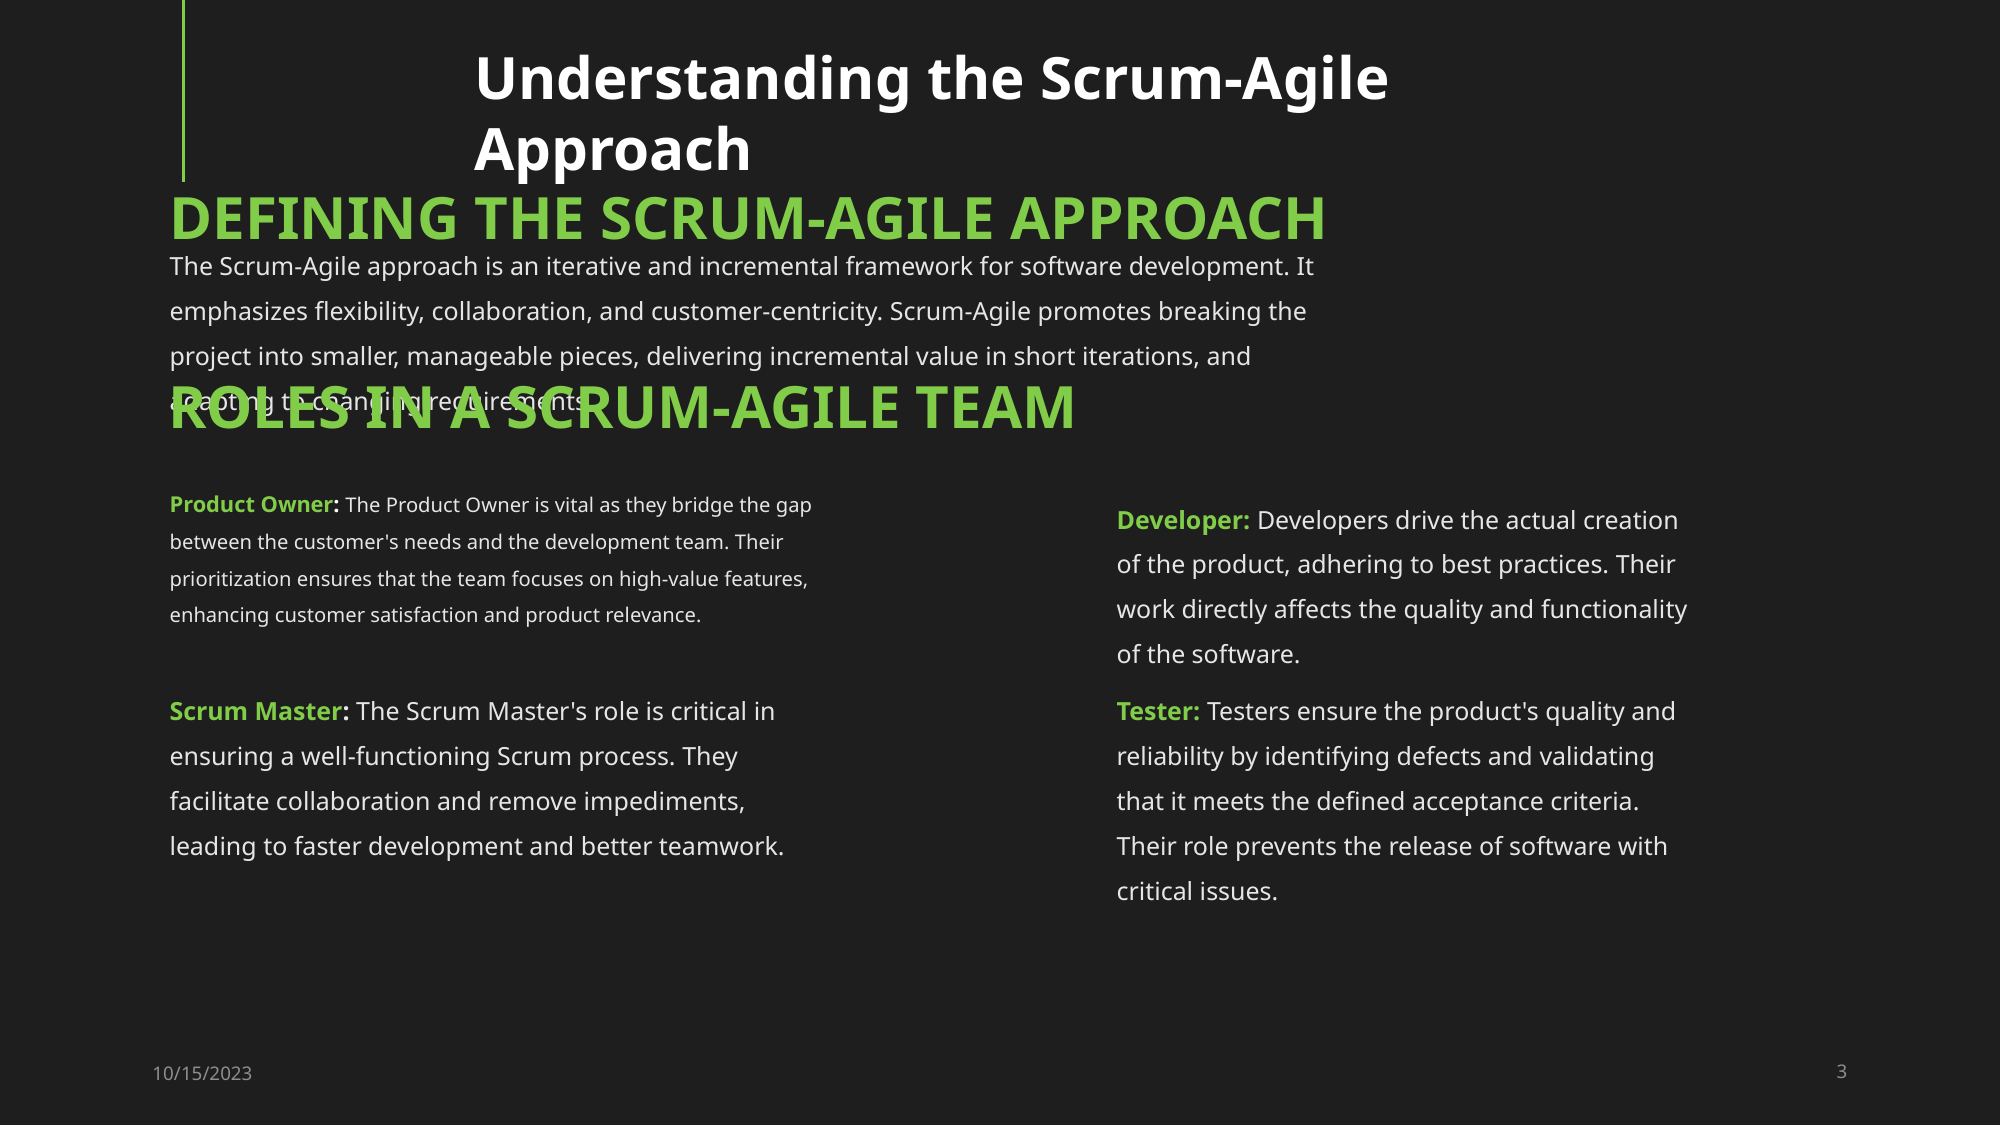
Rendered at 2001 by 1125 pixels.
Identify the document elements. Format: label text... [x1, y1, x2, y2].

list Developer: Developers drive the actual creation of the product, adhering to best practices. Their work directly affects the quality and functionality of the software. [1116, 481, 1709, 624]
list The Scrum-Agile approach is an iterative and incremental framework for software development. It emphasizes flexibility, collaboration, and customer-centricity. Scrum-Agile promotes breaking the project into smaller, manageable pieces, delivering incremental value in short iterations, and adapting to changing requirements. [169, 297, 1340, 371]
title Defining the Scrum-Agile Approach [169, 144, 1895, 297]
text_box Understanding the Scrum-Agile Approach [459, 34, 1605, 189]
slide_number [137, 1042, 588, 1103]
slide_number 3 [1412, 1042, 1863, 1103]
list Product Owner: The Product Owner is vital as they bridge the gap between the customer's needs and the development team. Their prioritization ensures that the team focuses on high-value features, enhancing customer satisfaction and product relevance. [169, 470, 901, 637]
list Scrum Master: The Scrum Master's role is critical in ensuring a well-functioning Scrum process. They facilitate collaboration and remove impediments, leading to faster development and better teamwork. [169, 673, 845, 816]
text_box Roles IN A SCRUM-AGILE TEAM [153, 363, 1147, 448]
list Tester: Testers ensure the product's quality and reliability by identifying defects and validating that it meets the defined acceptance criteria. Their role prevents the release of software with critical issues. [1116, 673, 1709, 816]
